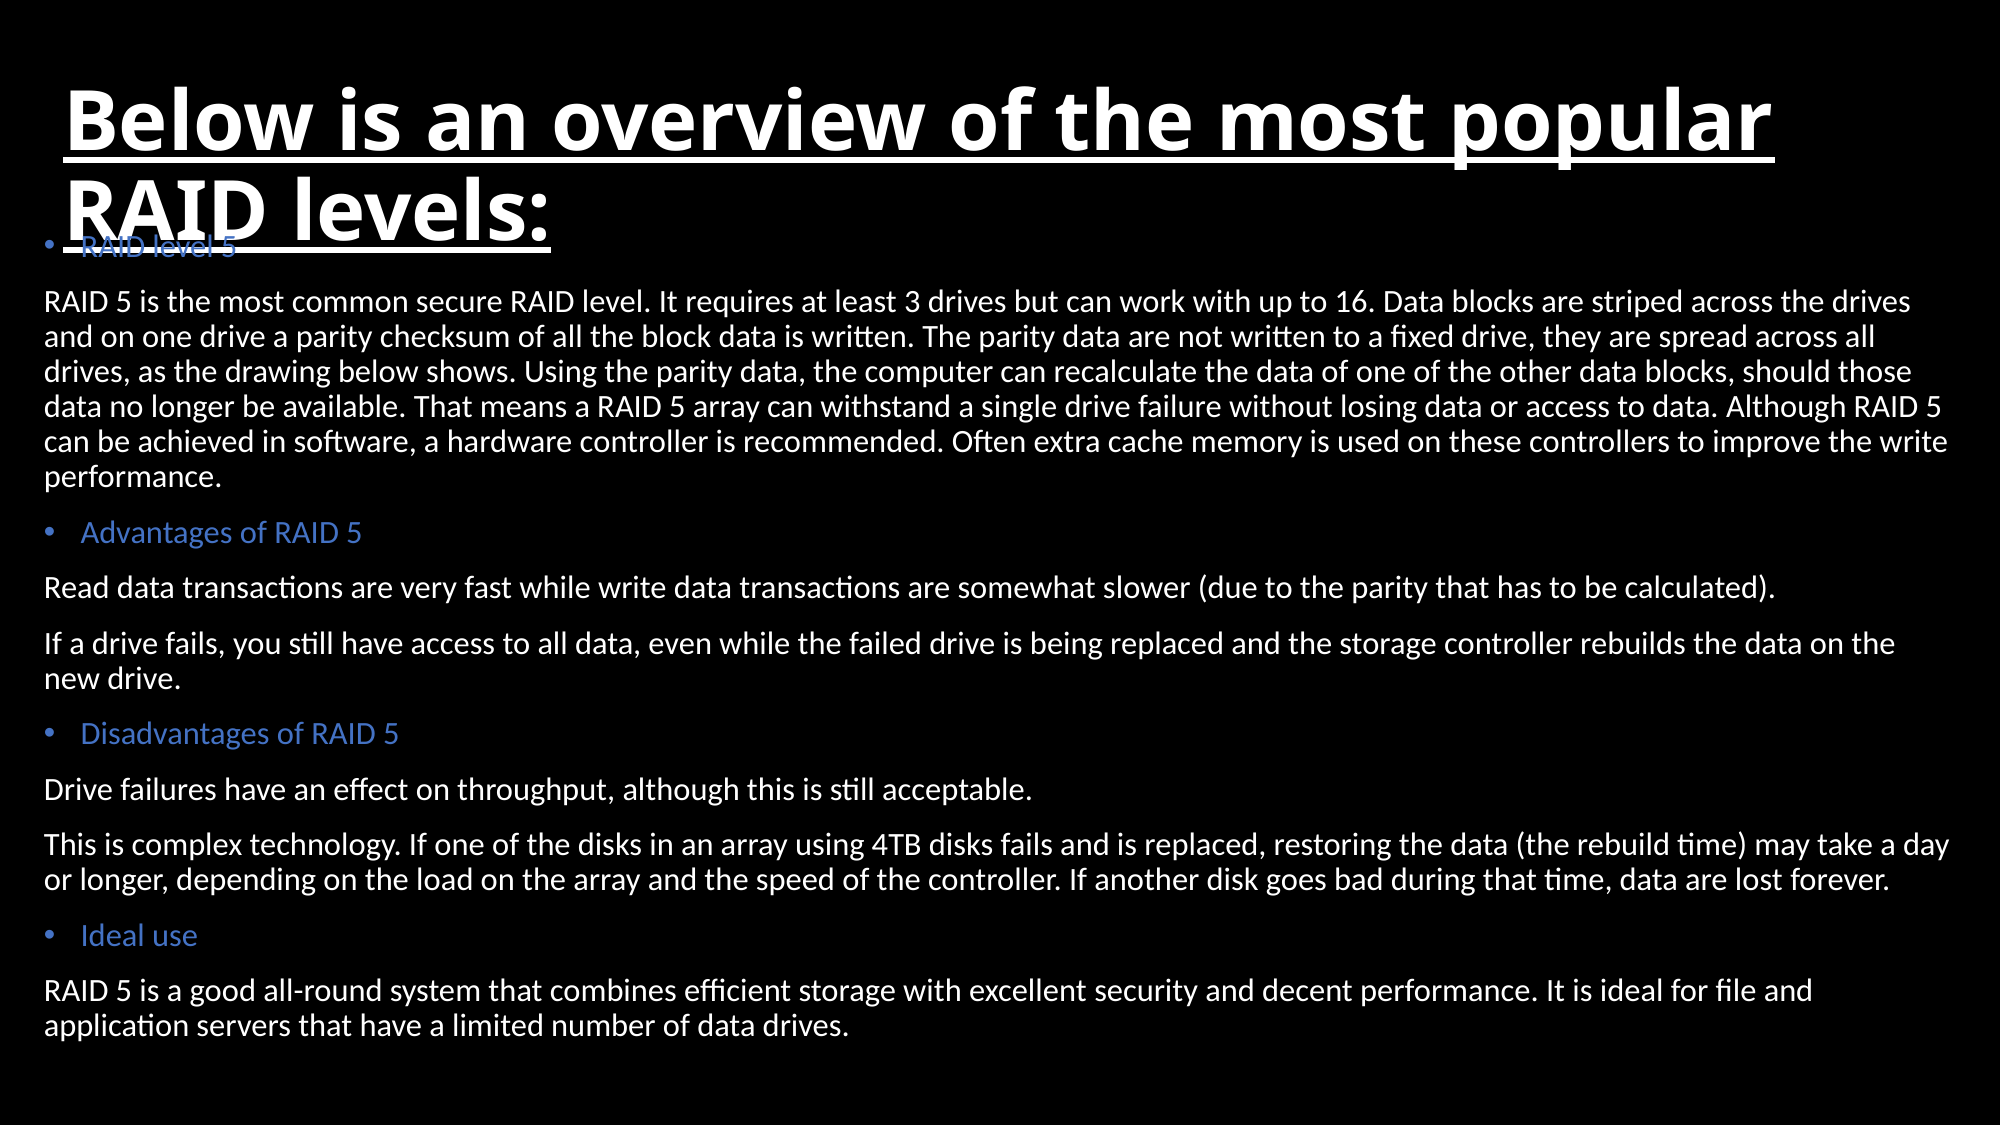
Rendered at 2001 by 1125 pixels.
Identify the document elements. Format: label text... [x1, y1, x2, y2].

list RAID level 5 RAID 5 is the most common secure RAID level. It requires at least 3 drives but can work with up to 16. Data blocks are striped across the drives and on one drive a parity checksum of all the block data is written. The parity data are not written to a fixed drive, they are spread across all drives, as the drawing below shows. Using the parity data, the computer can recalculate the data of one of the other data blocks, should those data no longer be available. That means a RAID 5 array can withstand a single drive failure without losing data or access to data. Although RAID 5 can be achieved in software, a hardware controller is recommended. Often extra cache memory is used on these controllers to improve the write performance. Advantages of RAID 5 Read data transactions are very fast while write data transactions are somewhat slower (due to the parity that has to be calculated). If a drive fails, you still have access to all data, even while the failed drive is being replaced and the storage controller rebuilds the data on the new drive. Disadvantages of RAID 5 Drive failures have an effect on throughput, although this is still acceptable. This is complex technology. If one of the disks in an array using 4TB disks fails and is replaced, restoring the data (the rebuild time) may take a day or longer, depending on the load on the array and the speed of the controller. If another disk goes bad during that time, data are lost forever. Ideal use RAID 5 is a good all-round system that combines efficient storage with excellent security and decent performance. It is ideal for file and application servers that have a limited number of data drives. [28, 221, 1975, 1075]
title Below is an overview of the most popular RAID levels: [48, 59, 1994, 278]
